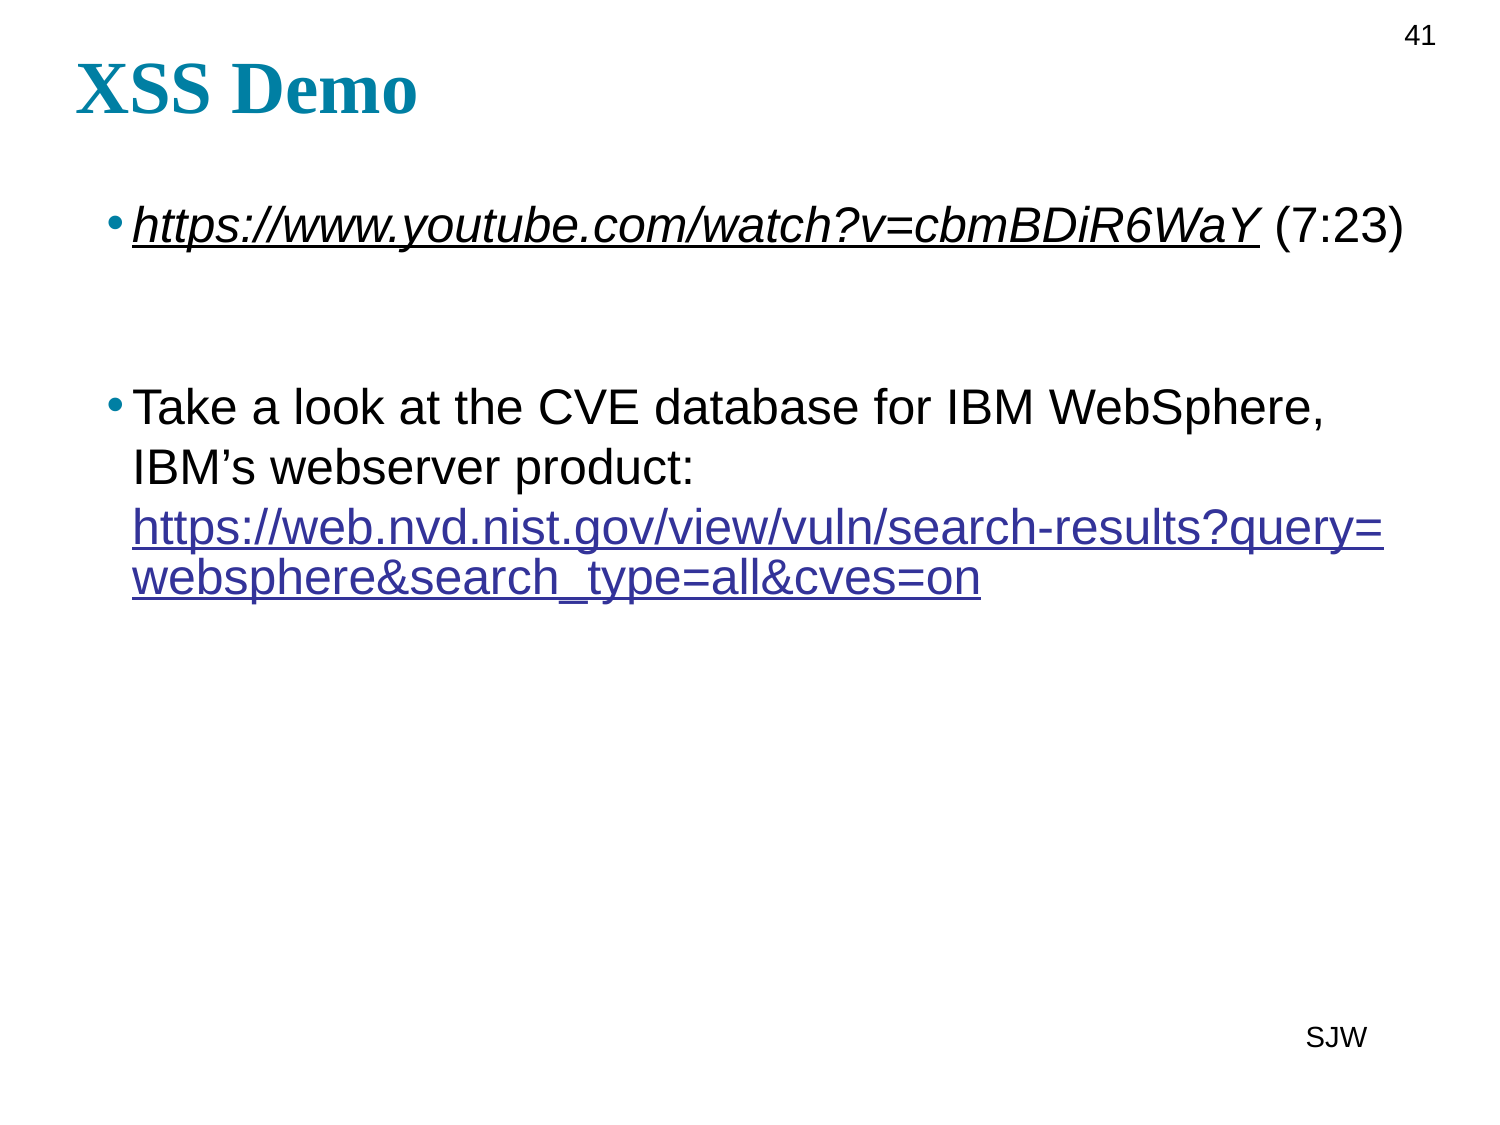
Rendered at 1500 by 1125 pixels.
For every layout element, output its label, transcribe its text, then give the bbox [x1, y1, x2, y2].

text_box XSS Demo [75, 35, 1430, 131]
text_box SJW [1290, 1011, 1383, 1061]
slide_number 41 [1389, 18, 1480, 49]
list https://www.youtube.com/watch?v=cbmBDiR6WaY (7:23) Take a look at the CVE database for IBM WebSphere, IBM’s webserver product: https://web.nvd.nist.gov/view/vuln/search-results?query=websphere&search_type=all&cves=on [75, 176, 1425, 904]
